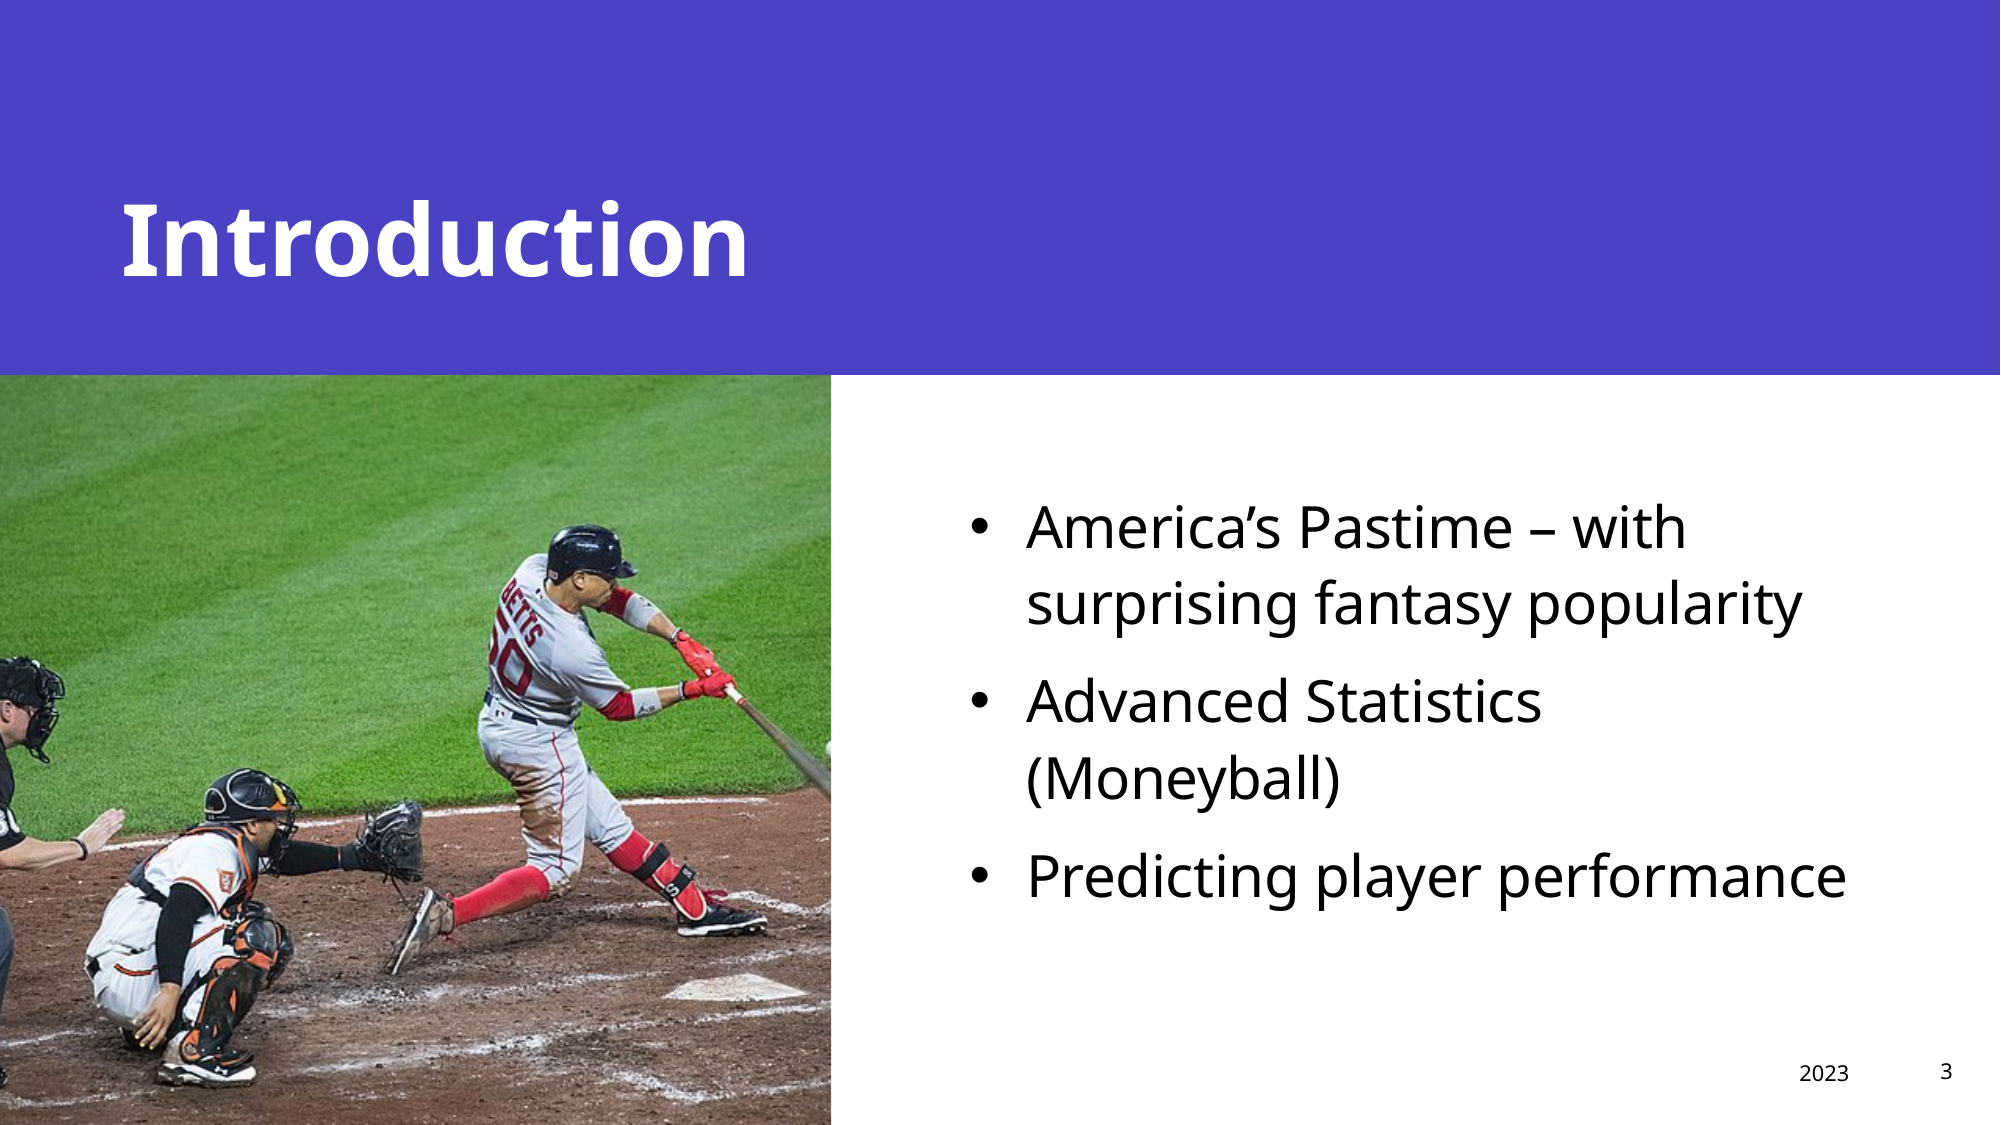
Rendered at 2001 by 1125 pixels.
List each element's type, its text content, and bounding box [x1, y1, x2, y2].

slide_number 3 [1864, 1042, 1968, 1103]
list America’s Pastime – with surprising fantasy popularity Advanced Statistics (Moneyball) Predicting player performance [954, 475, 1875, 1015]
slide_number 2023 [1150, 1042, 1864, 1103]
title Introduction [106, 59, 1669, 307]
picture [0, 374, 832, 1125]
